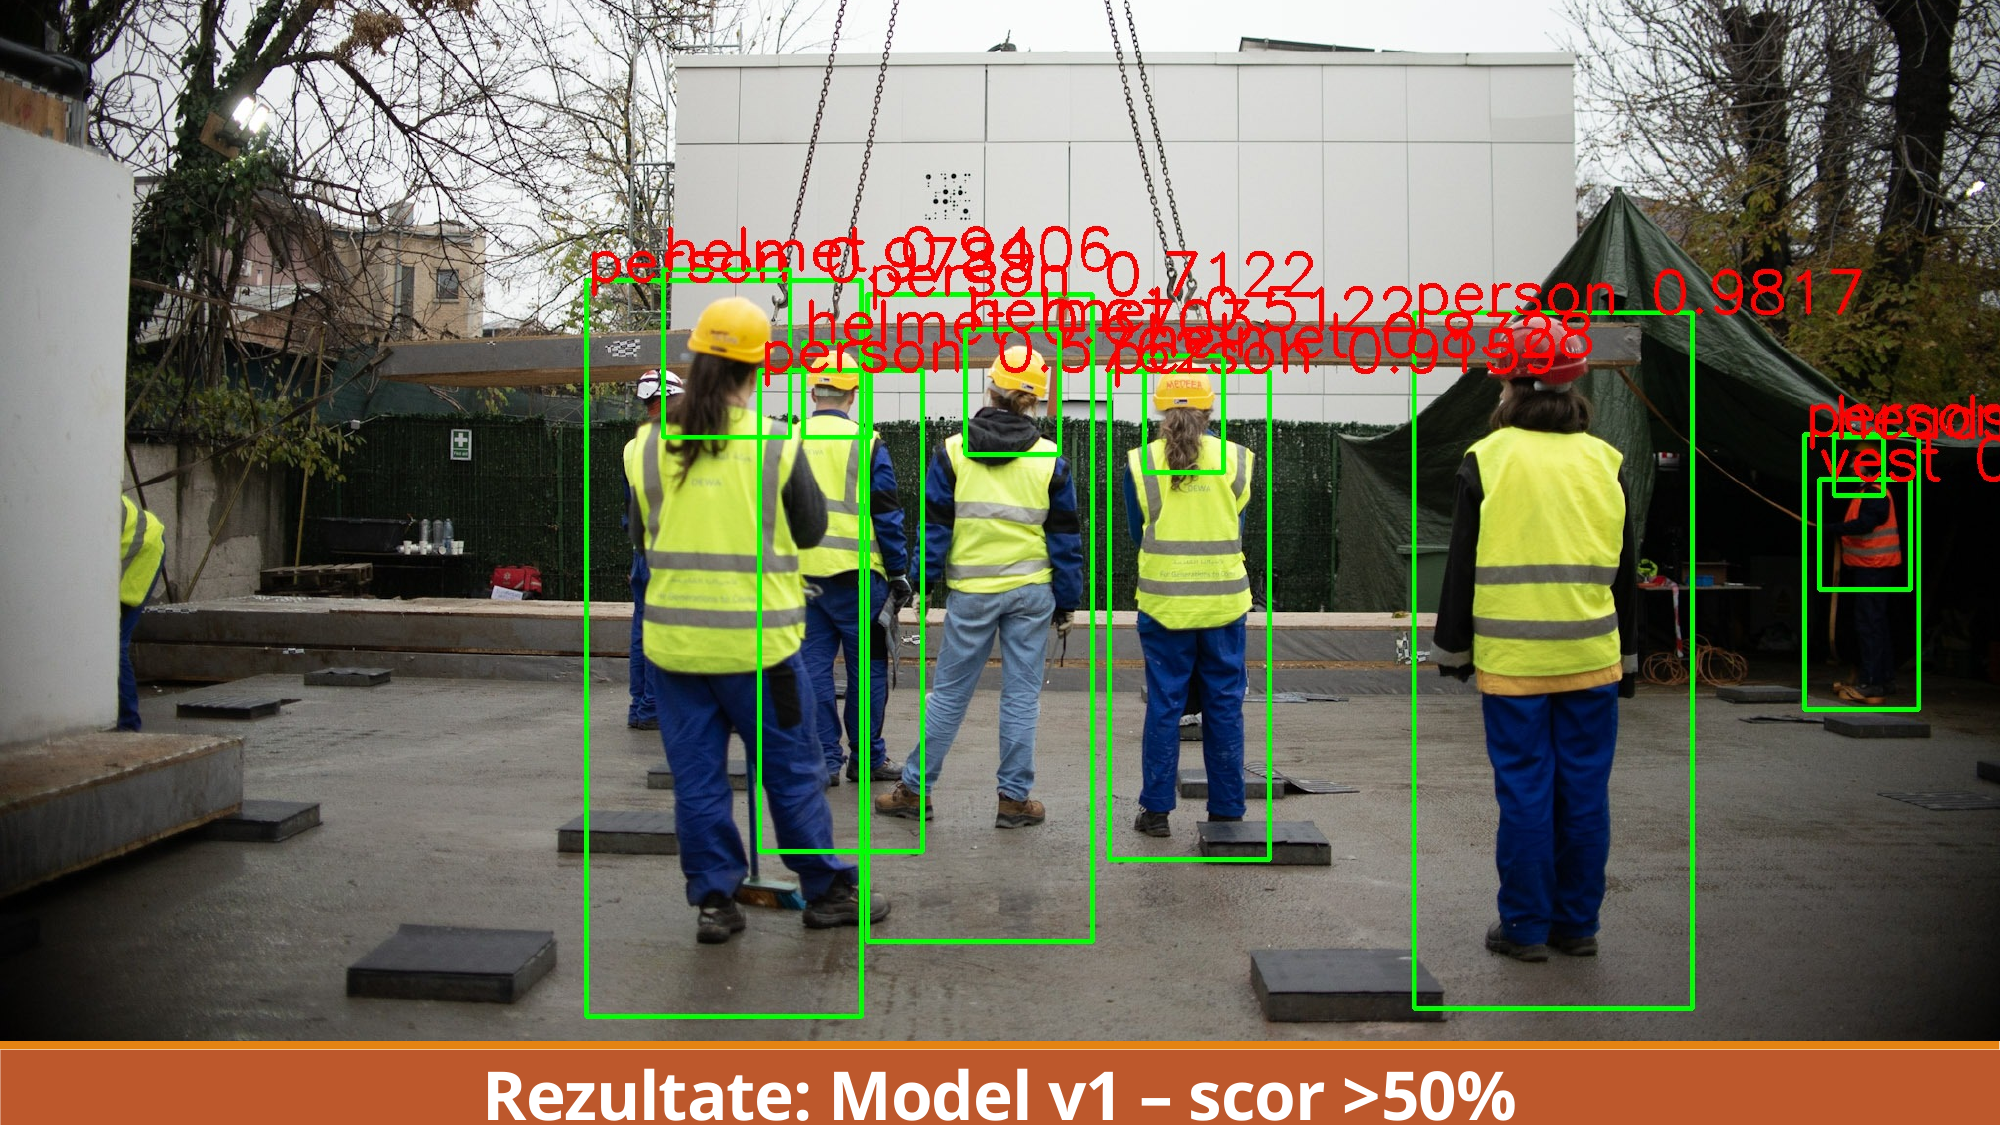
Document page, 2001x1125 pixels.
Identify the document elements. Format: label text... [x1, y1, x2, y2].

text_box Rezultate: Model v1 – scor >50% [465, 1049, 1535, 1125]
picture [0, 0, 2000, 1041]
